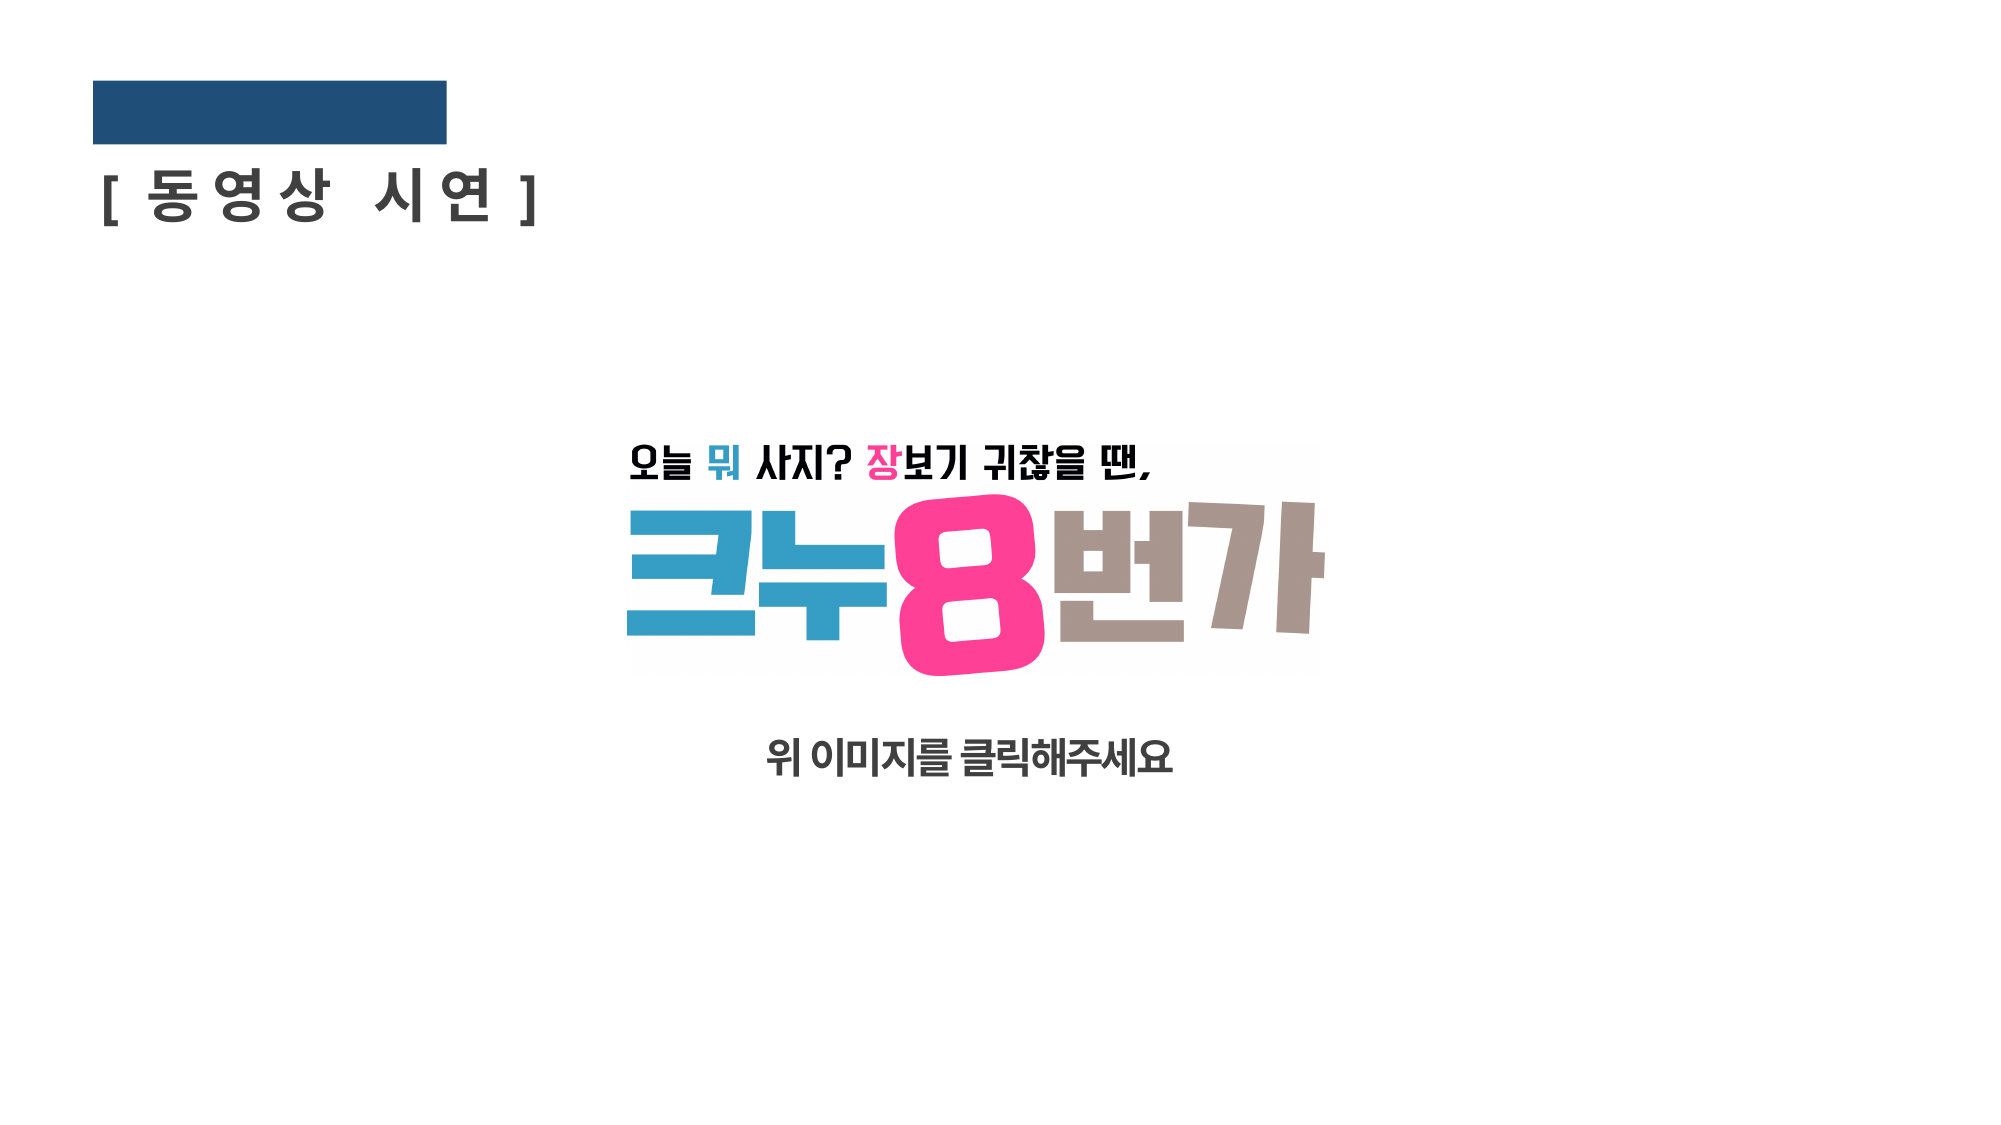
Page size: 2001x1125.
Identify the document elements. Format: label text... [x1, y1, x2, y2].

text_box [92, 80, 447, 145]
text_box 위 이미지를 클릭해주세요 [757, 724, 1183, 790]
picture [627, 444, 1325, 676]
text_box [동영상 시연] [93, 151, 1860, 237]
